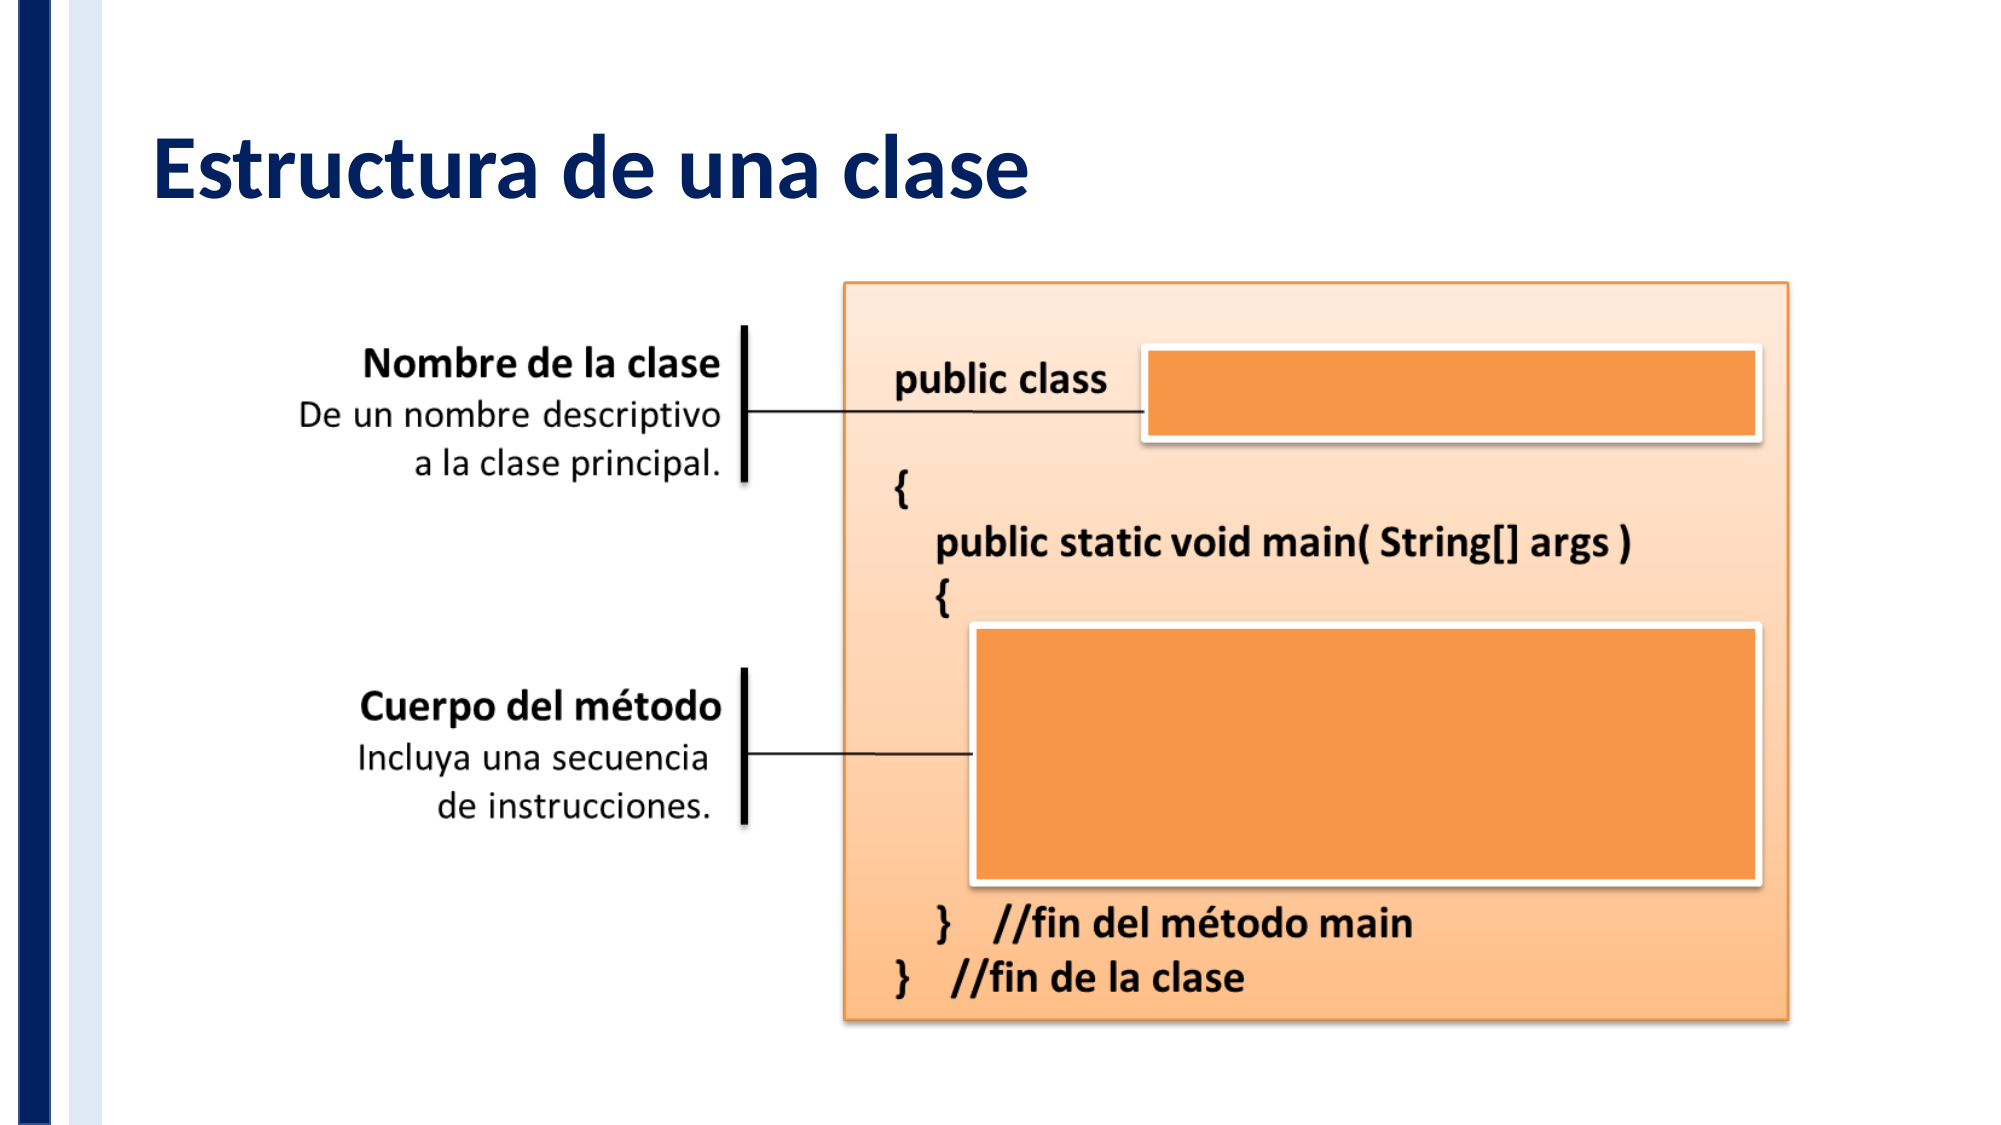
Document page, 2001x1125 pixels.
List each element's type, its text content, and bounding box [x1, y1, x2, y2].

picture [273, 277, 1801, 1033]
title Estructura de una clase [137, 59, 1863, 278]
